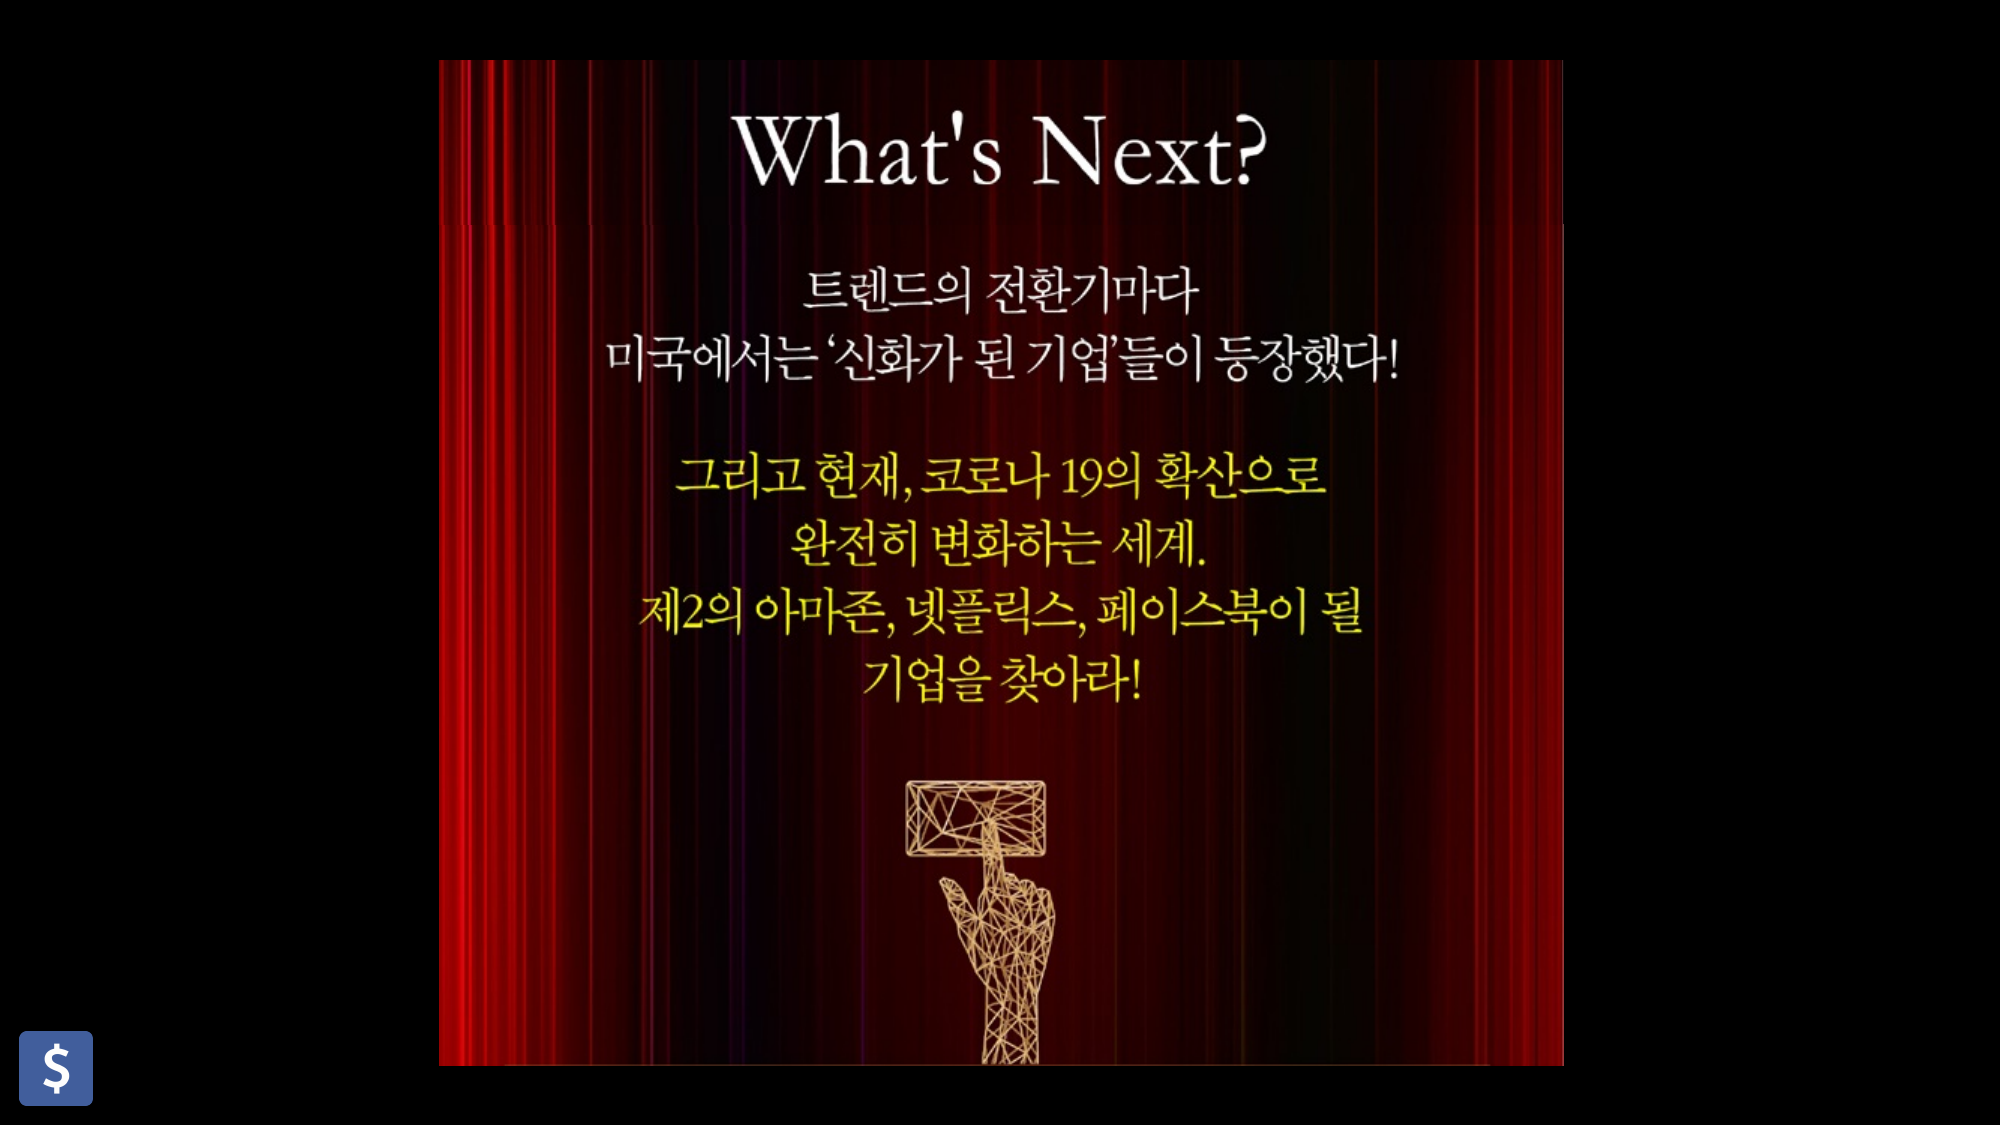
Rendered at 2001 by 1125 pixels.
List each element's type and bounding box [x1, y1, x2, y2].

text_box [438, 59, 1564, 1066]
picture [19, 1031, 93, 1106]
